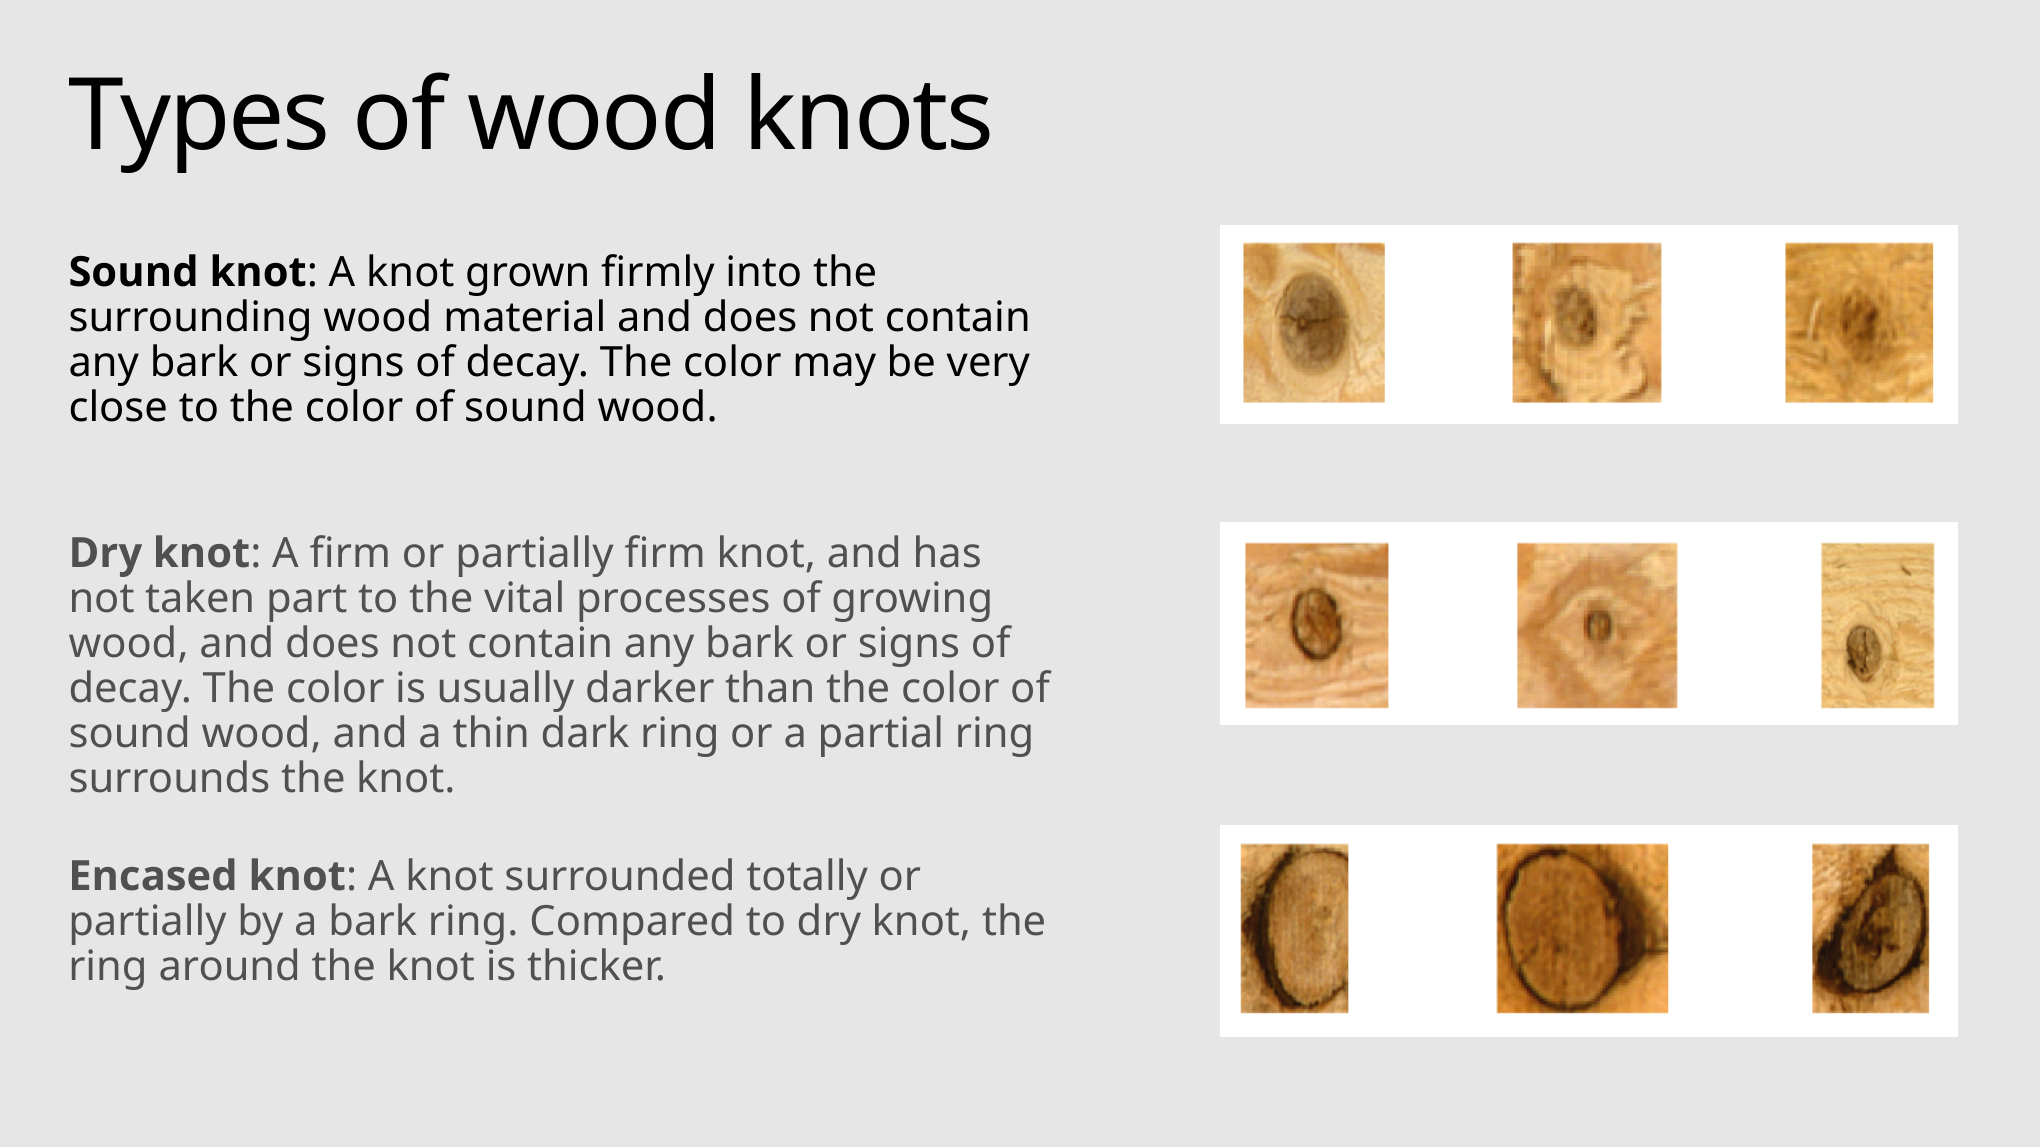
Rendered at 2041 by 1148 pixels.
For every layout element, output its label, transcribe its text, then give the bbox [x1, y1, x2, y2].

text_box Dry knot: A firm or partially firm knot, and has not taken part to the vital processes of growing wood, and does not contain any bark or signs of decay. The color is usually darker than the color of sound wood, and a thin dark ring or a partial ring surrounds the knot. [44, 516, 1083, 817]
picture [1219, 522, 1958, 725]
text_box Encased knot: A knot surrounded totally or partially by a bark ring. Compared to dry knot, the ring around the knot is thicker. [44, 839, 1083, 1005]
picture [1219, 225, 1958, 424]
picture [1219, 825, 1958, 1037]
list Sound knot: A knot grown firmly into the surrounding wood material and does not contain any bark or signs of decay. The color may be very close to the color of sound wood. [44, 234, 1083, 357]
title Types of wood knots [45, 48, 1996, 199]
